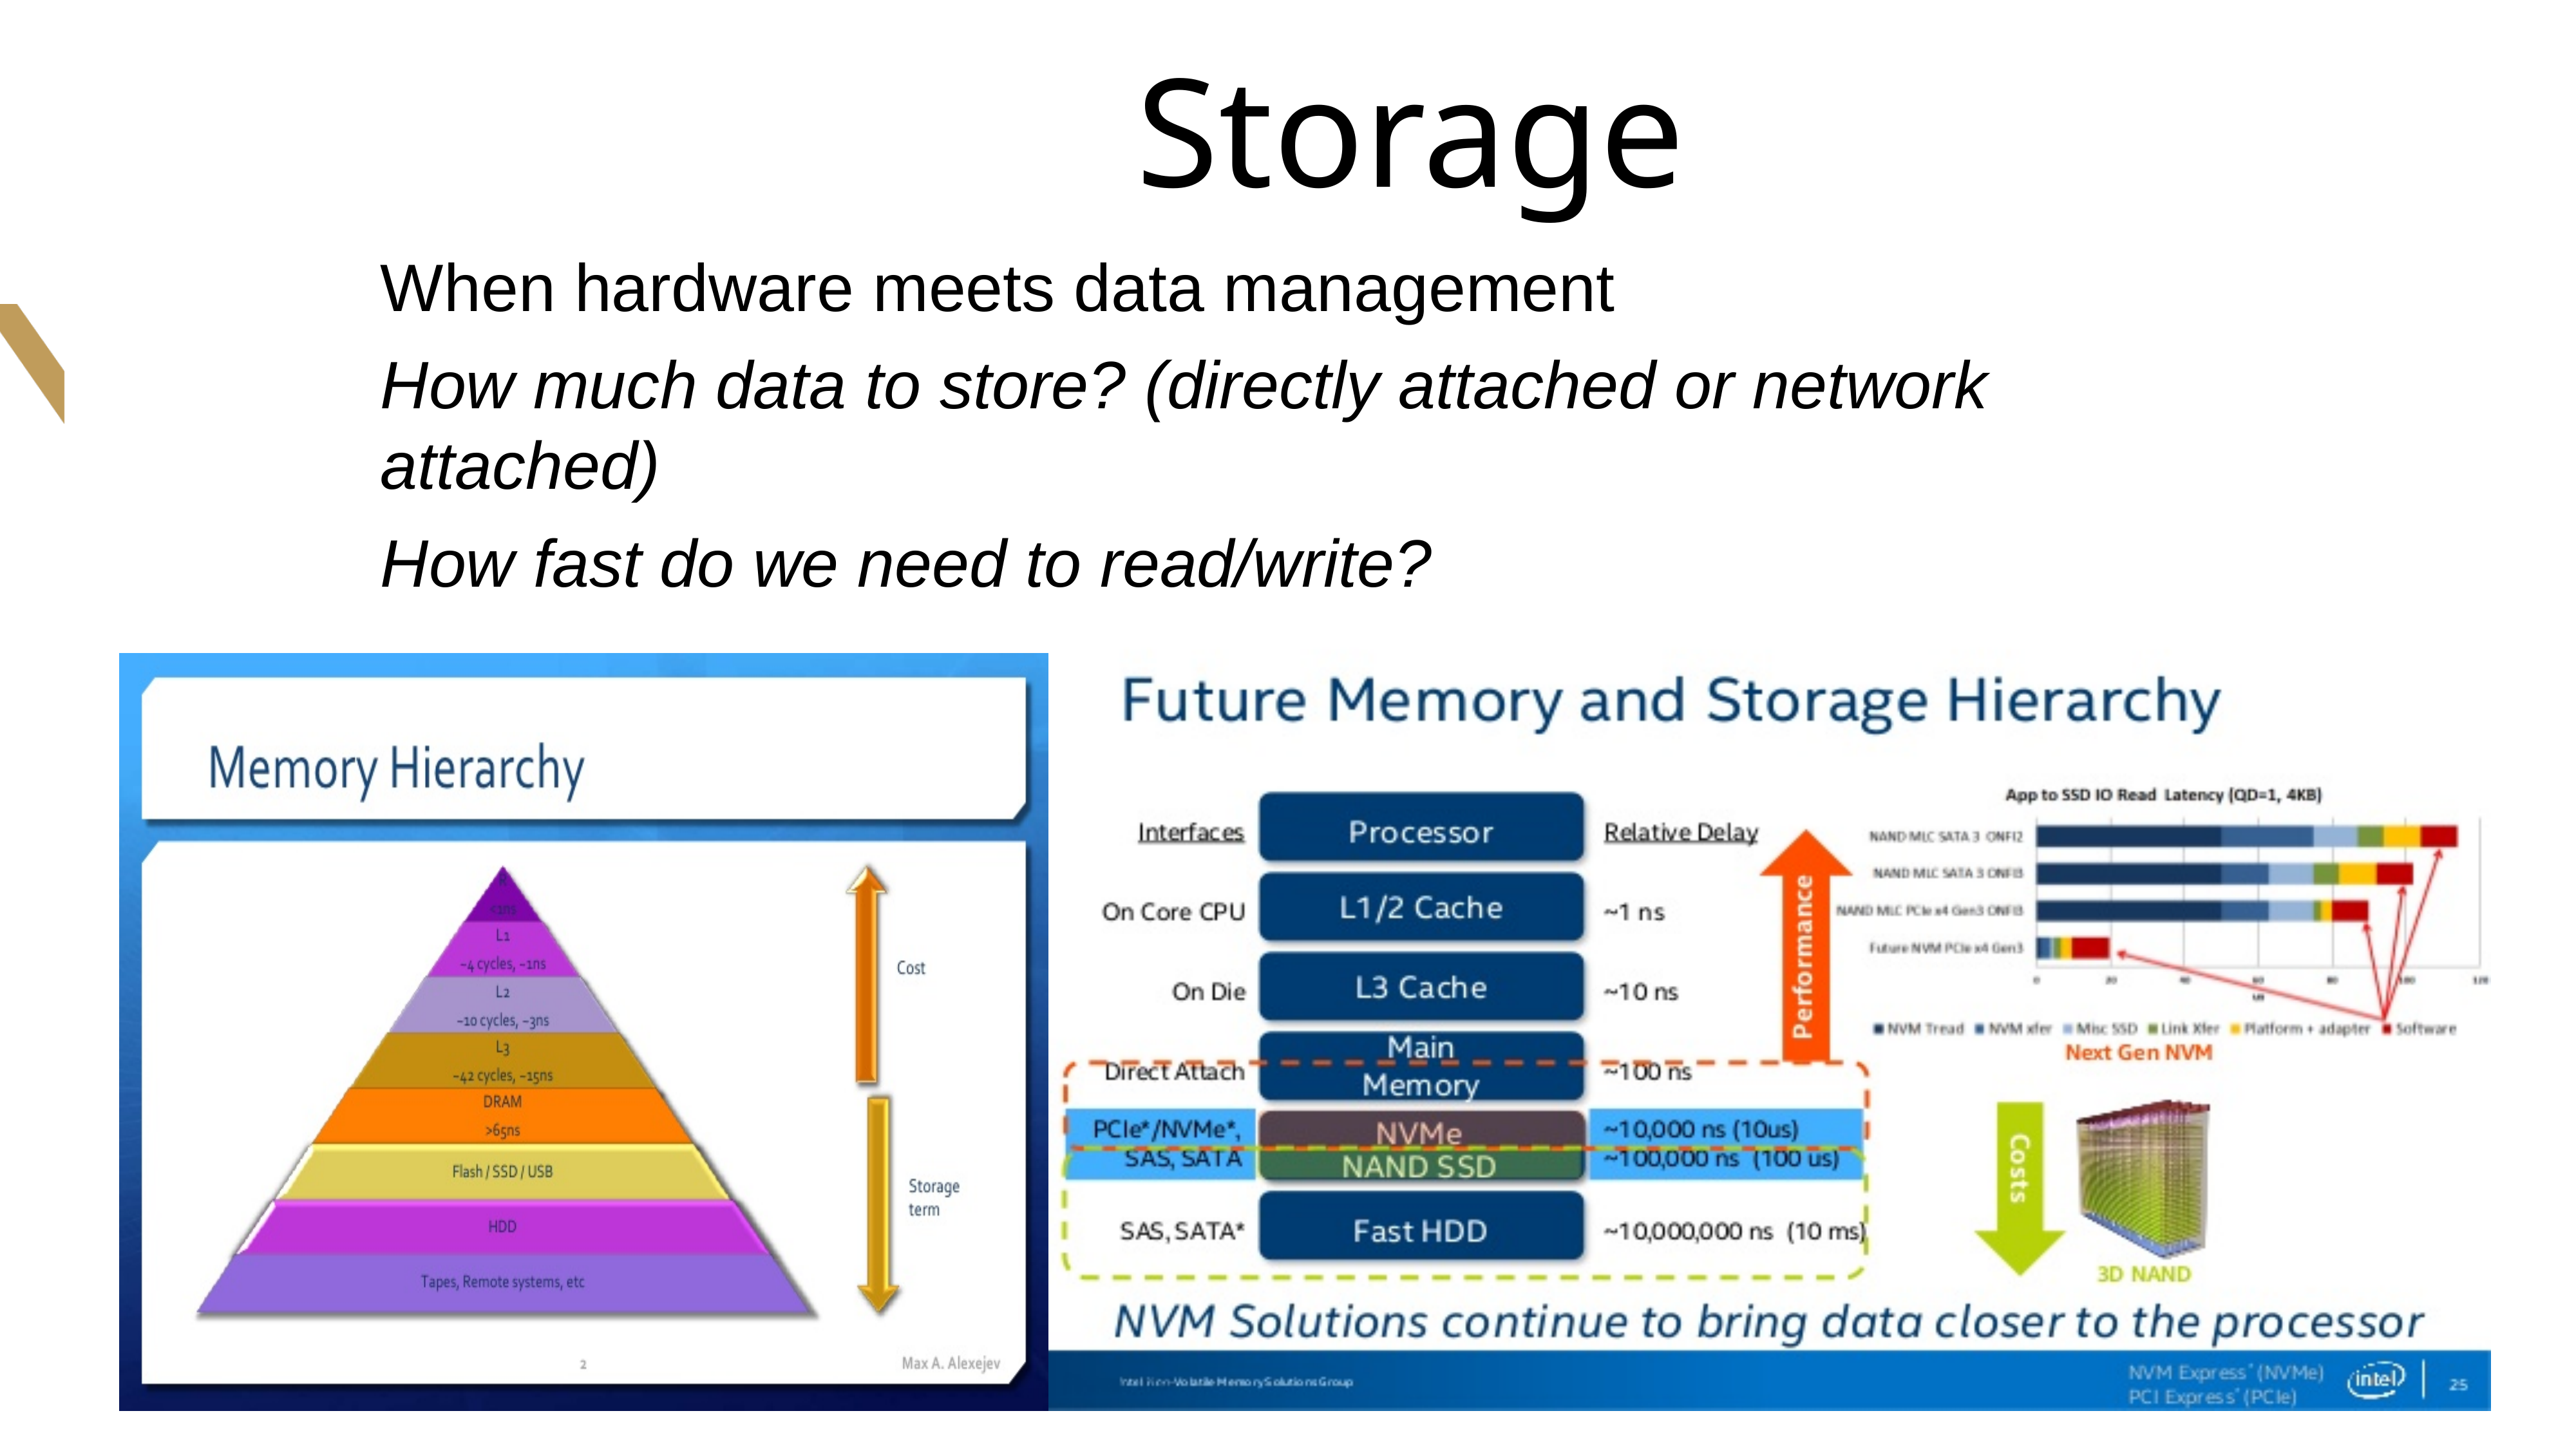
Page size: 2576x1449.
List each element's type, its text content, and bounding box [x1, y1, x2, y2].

text_box Storage [649, 38, 2204, 216]
picture [119, 615, 2492, 1411]
picture [0, 304, 65, 424]
text_box When hardware meets data management How much data to store? (directly attached or network attached) How fast do we need to read/write? [361, 234, 2204, 652]
